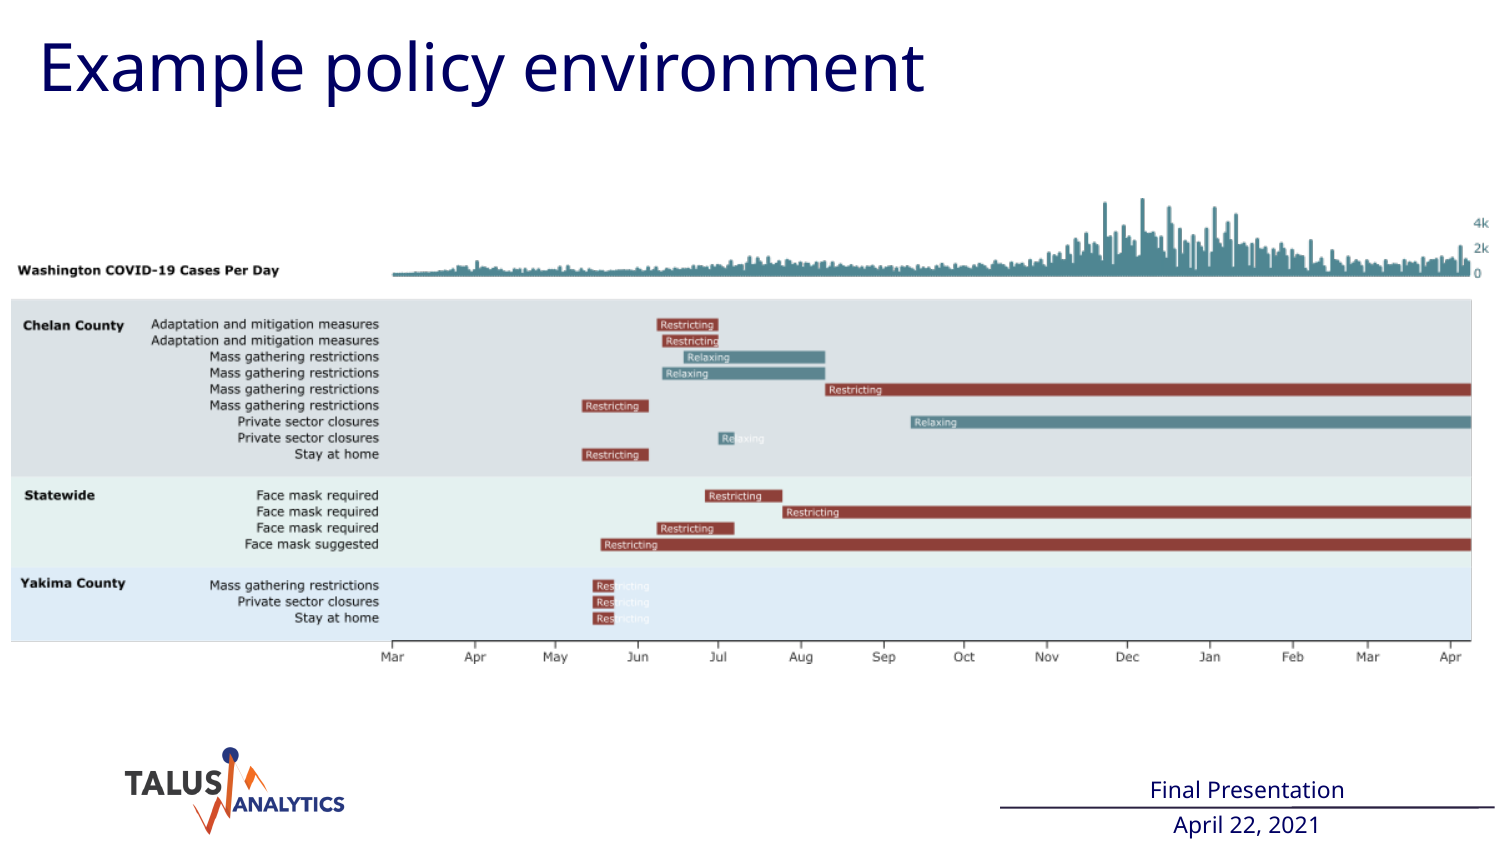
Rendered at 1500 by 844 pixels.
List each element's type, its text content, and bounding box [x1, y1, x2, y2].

picture [107, 742, 361, 844]
picture [11, 197, 1489, 664]
title Example policy environment [23, 17, 1226, 158]
